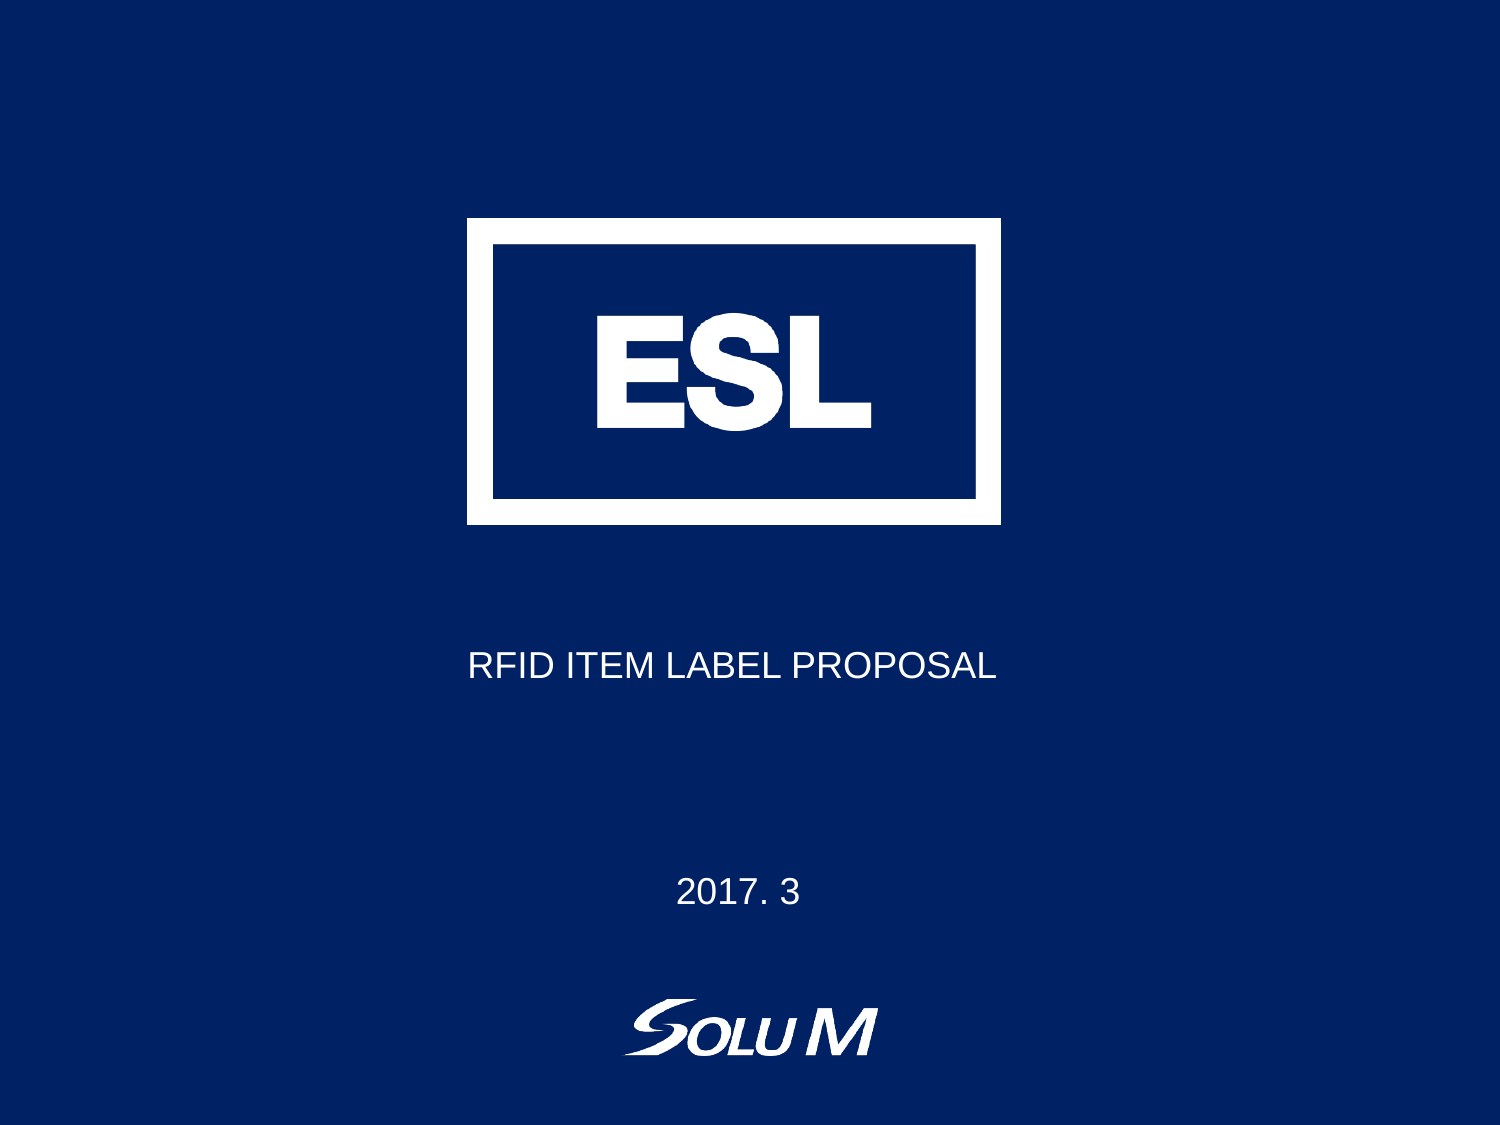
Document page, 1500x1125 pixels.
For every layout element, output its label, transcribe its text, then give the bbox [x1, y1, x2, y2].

picture [621, 999, 879, 1057]
text_box 2017. 3 [661, 859, 816, 920]
picture [467, 218, 1001, 525]
text_box RFID ITEM LABEL PROPOSAL [452, 633, 1022, 694]
